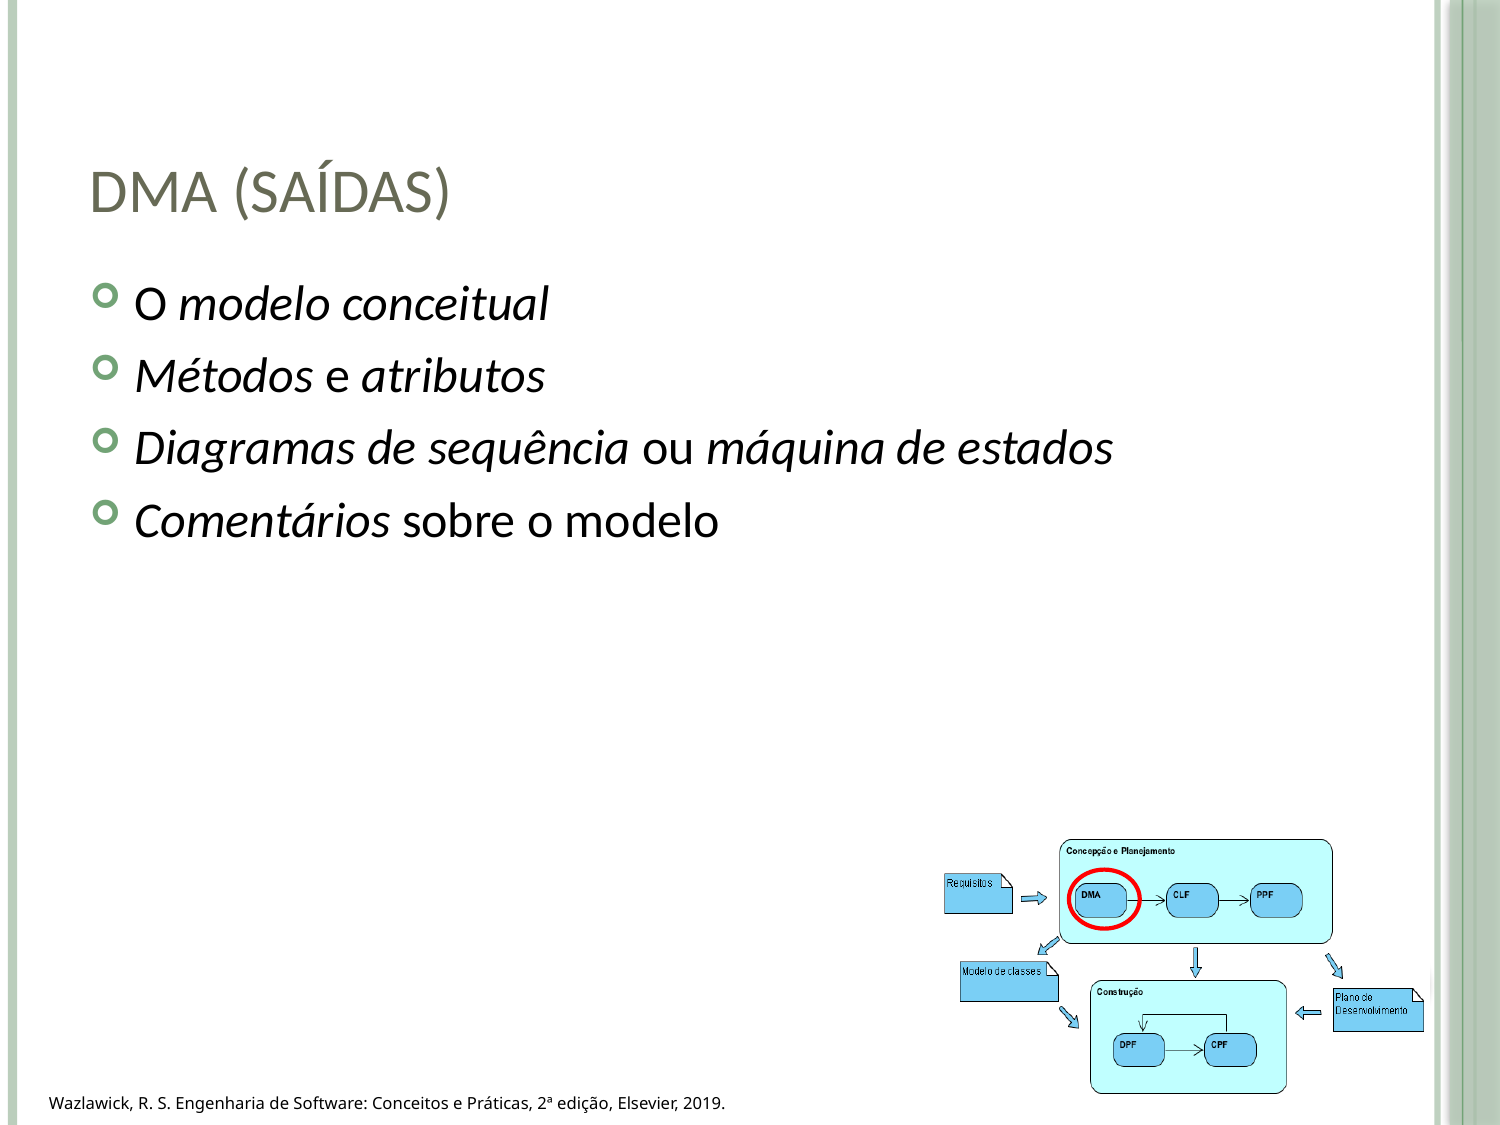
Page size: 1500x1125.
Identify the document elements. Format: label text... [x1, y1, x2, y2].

title DMA (saídas) [75, 45, 1300, 233]
list O modelo conceitual Métodos e atributos Diagramas de sequência ou máquina de estados Comentários sobre o modelo [75, 262, 1300, 1062]
picture [938, 821, 1431, 1102]
